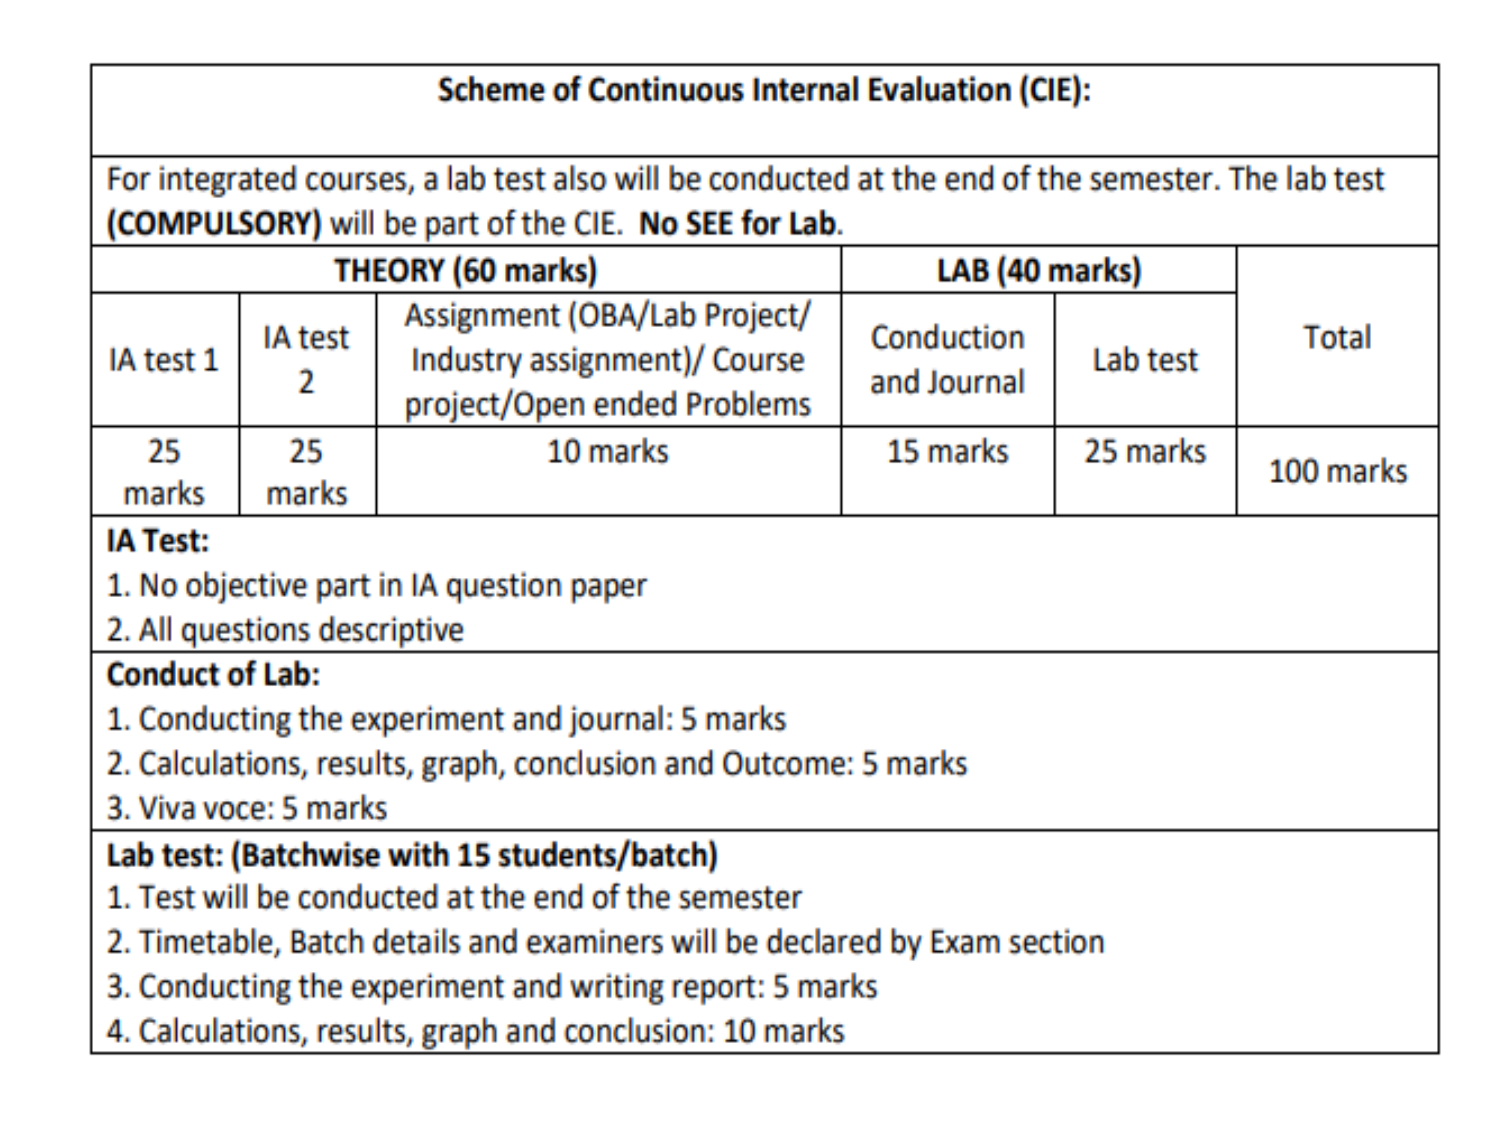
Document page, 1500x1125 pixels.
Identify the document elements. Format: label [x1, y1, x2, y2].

picture [74, 37, 1463, 1076]
